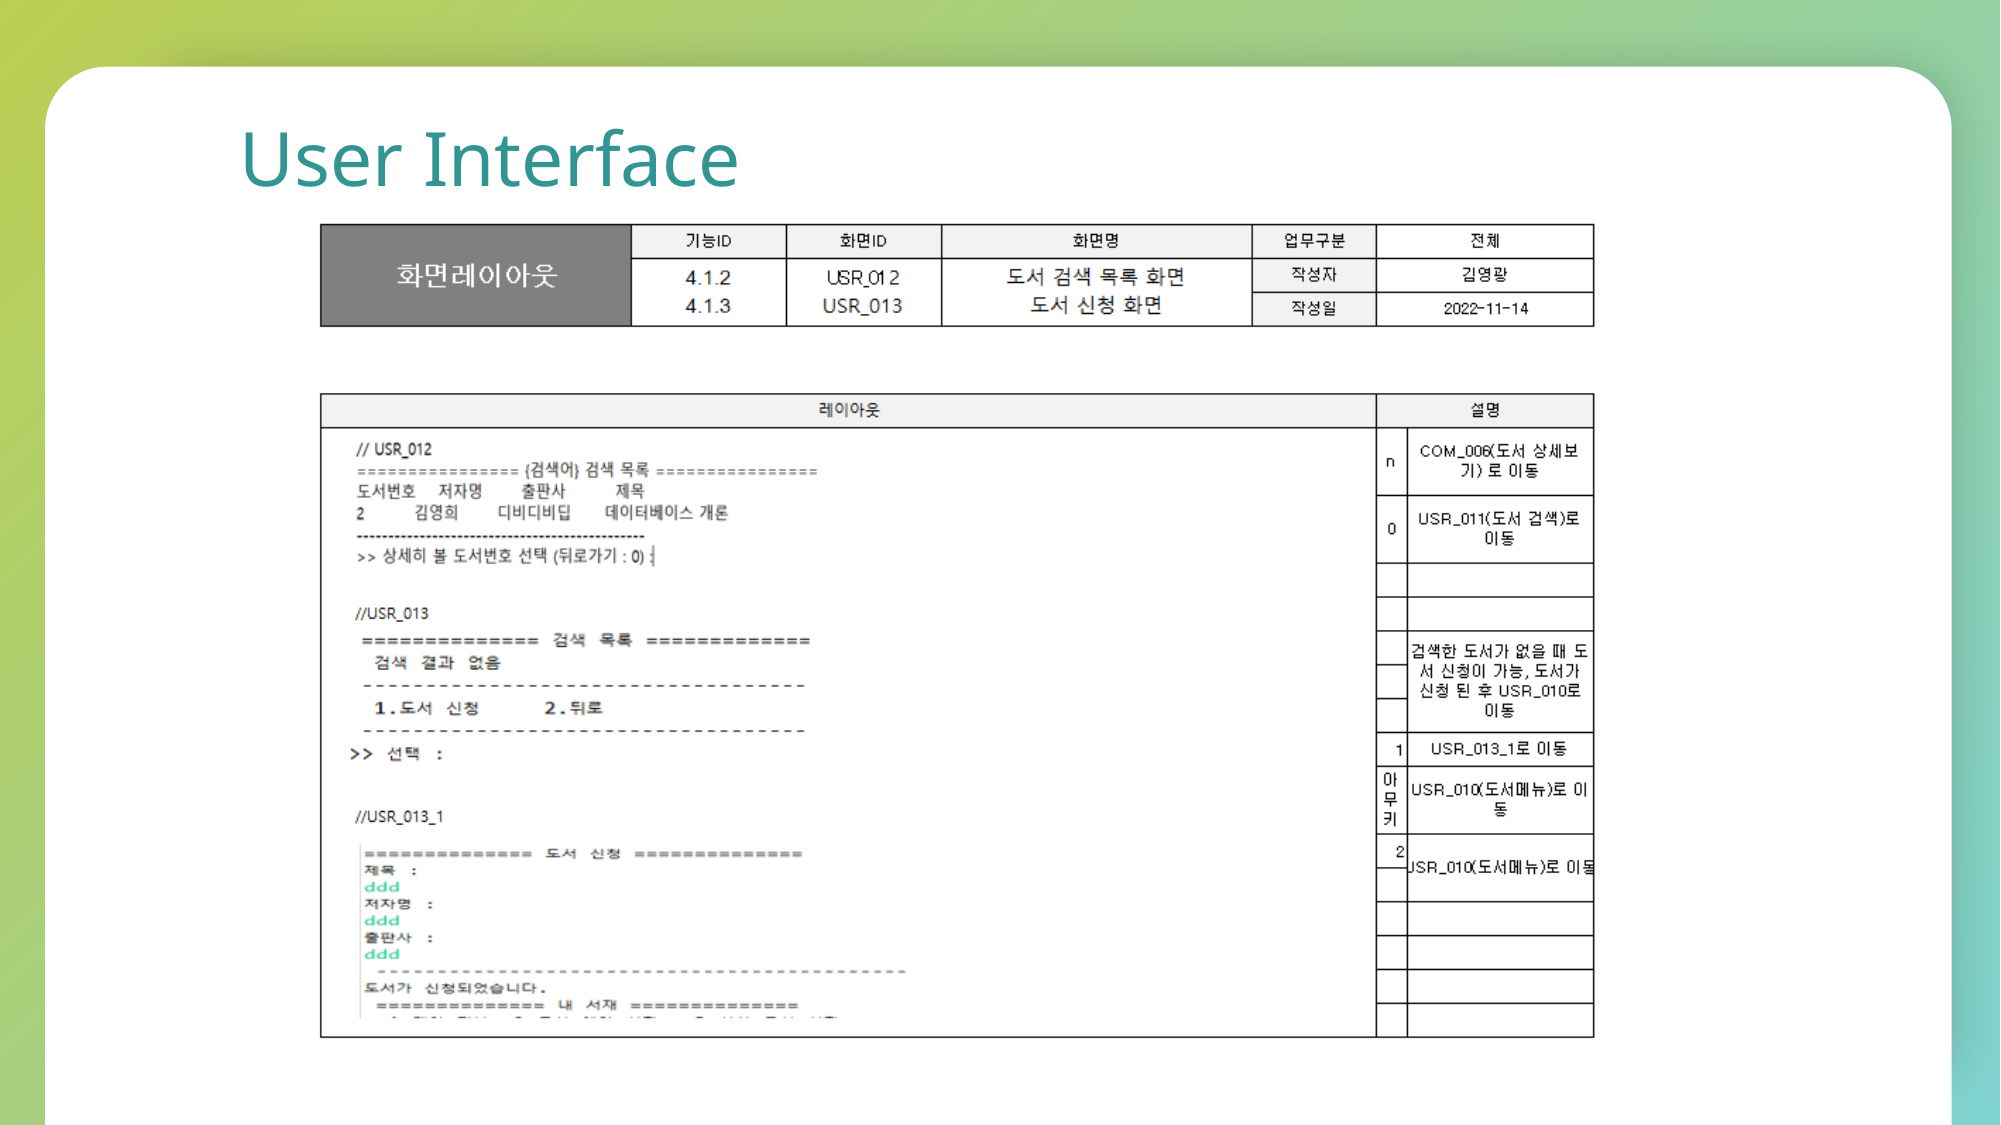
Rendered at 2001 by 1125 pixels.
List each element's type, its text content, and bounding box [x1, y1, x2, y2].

text_box [44, 65, 1953, 1125]
picture [309, 210, 1620, 1079]
text_box User Interface [297, 104, 982, 209]
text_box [0, 66, 297, 285]
